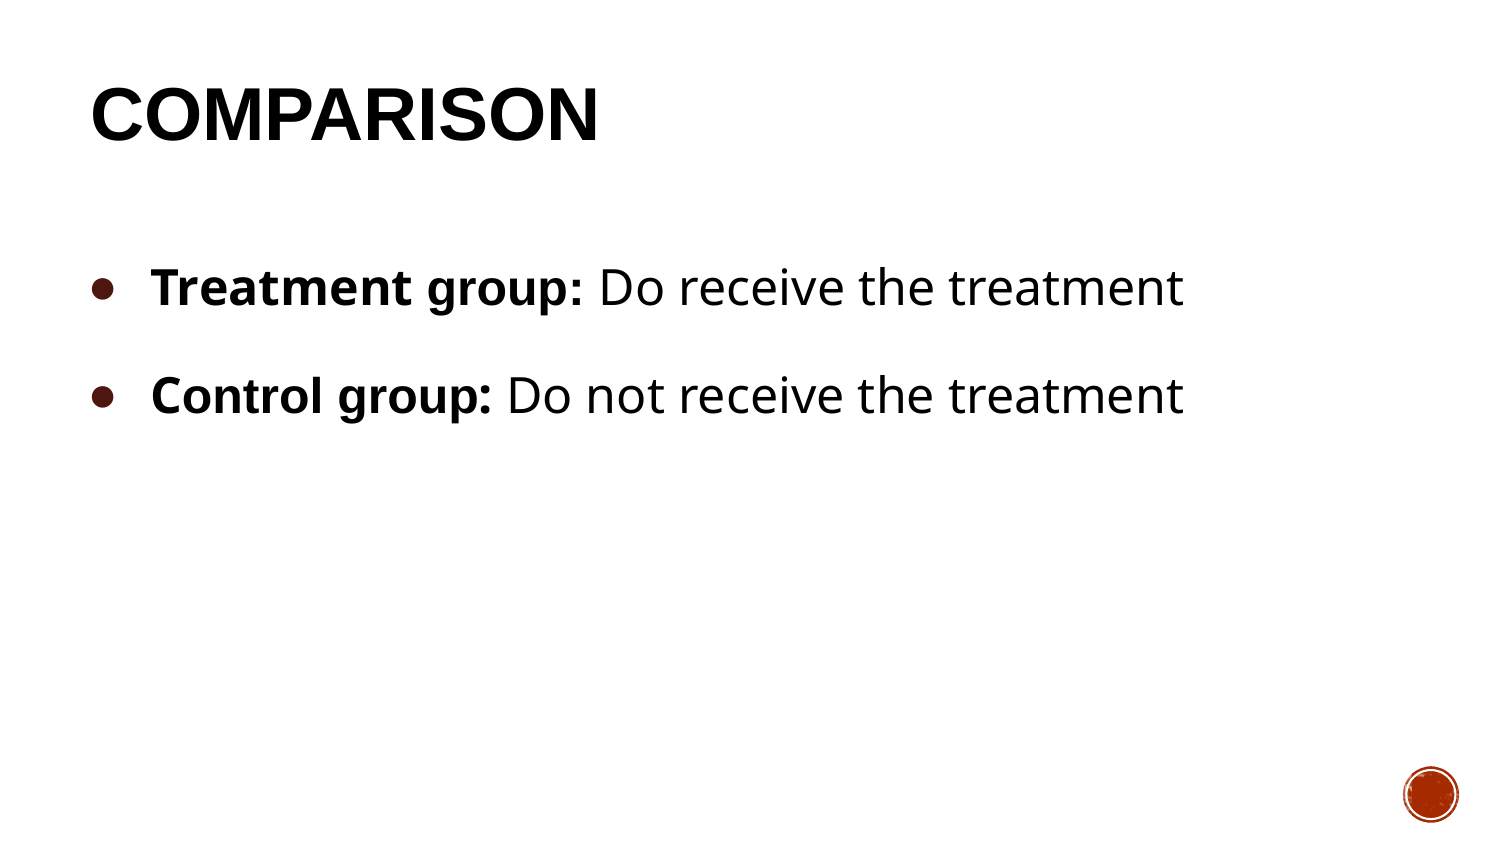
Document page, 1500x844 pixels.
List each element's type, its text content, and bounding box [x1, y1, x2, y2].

title Comparison [75, 33, 1304, 172]
list Treatment group: Do receive the treatment Control group: Do not receive the treatment [75, 262, 1425, 557]
